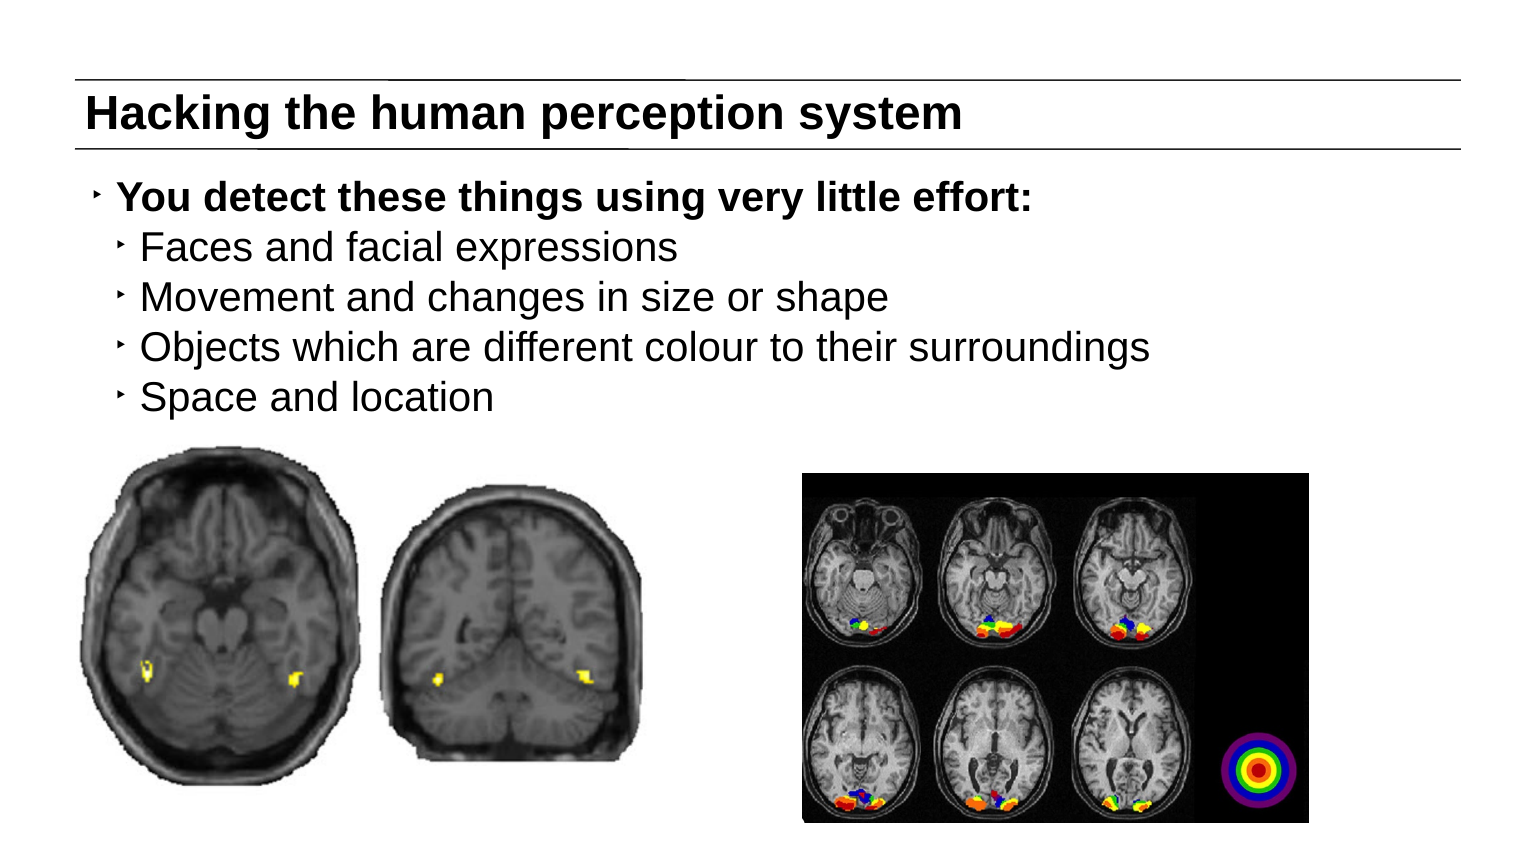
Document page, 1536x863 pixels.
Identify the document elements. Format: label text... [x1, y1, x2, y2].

picture [76, 434, 649, 796]
picture [802, 473, 1309, 823]
list You detect these things using very little effort: Faces and facial expressions Movement and changes in size or shape Objects which are different colour to their surroundings Space and location [76, 160, 1460, 823]
title Hacking the human perception system [76, 82, 1369, 160]
